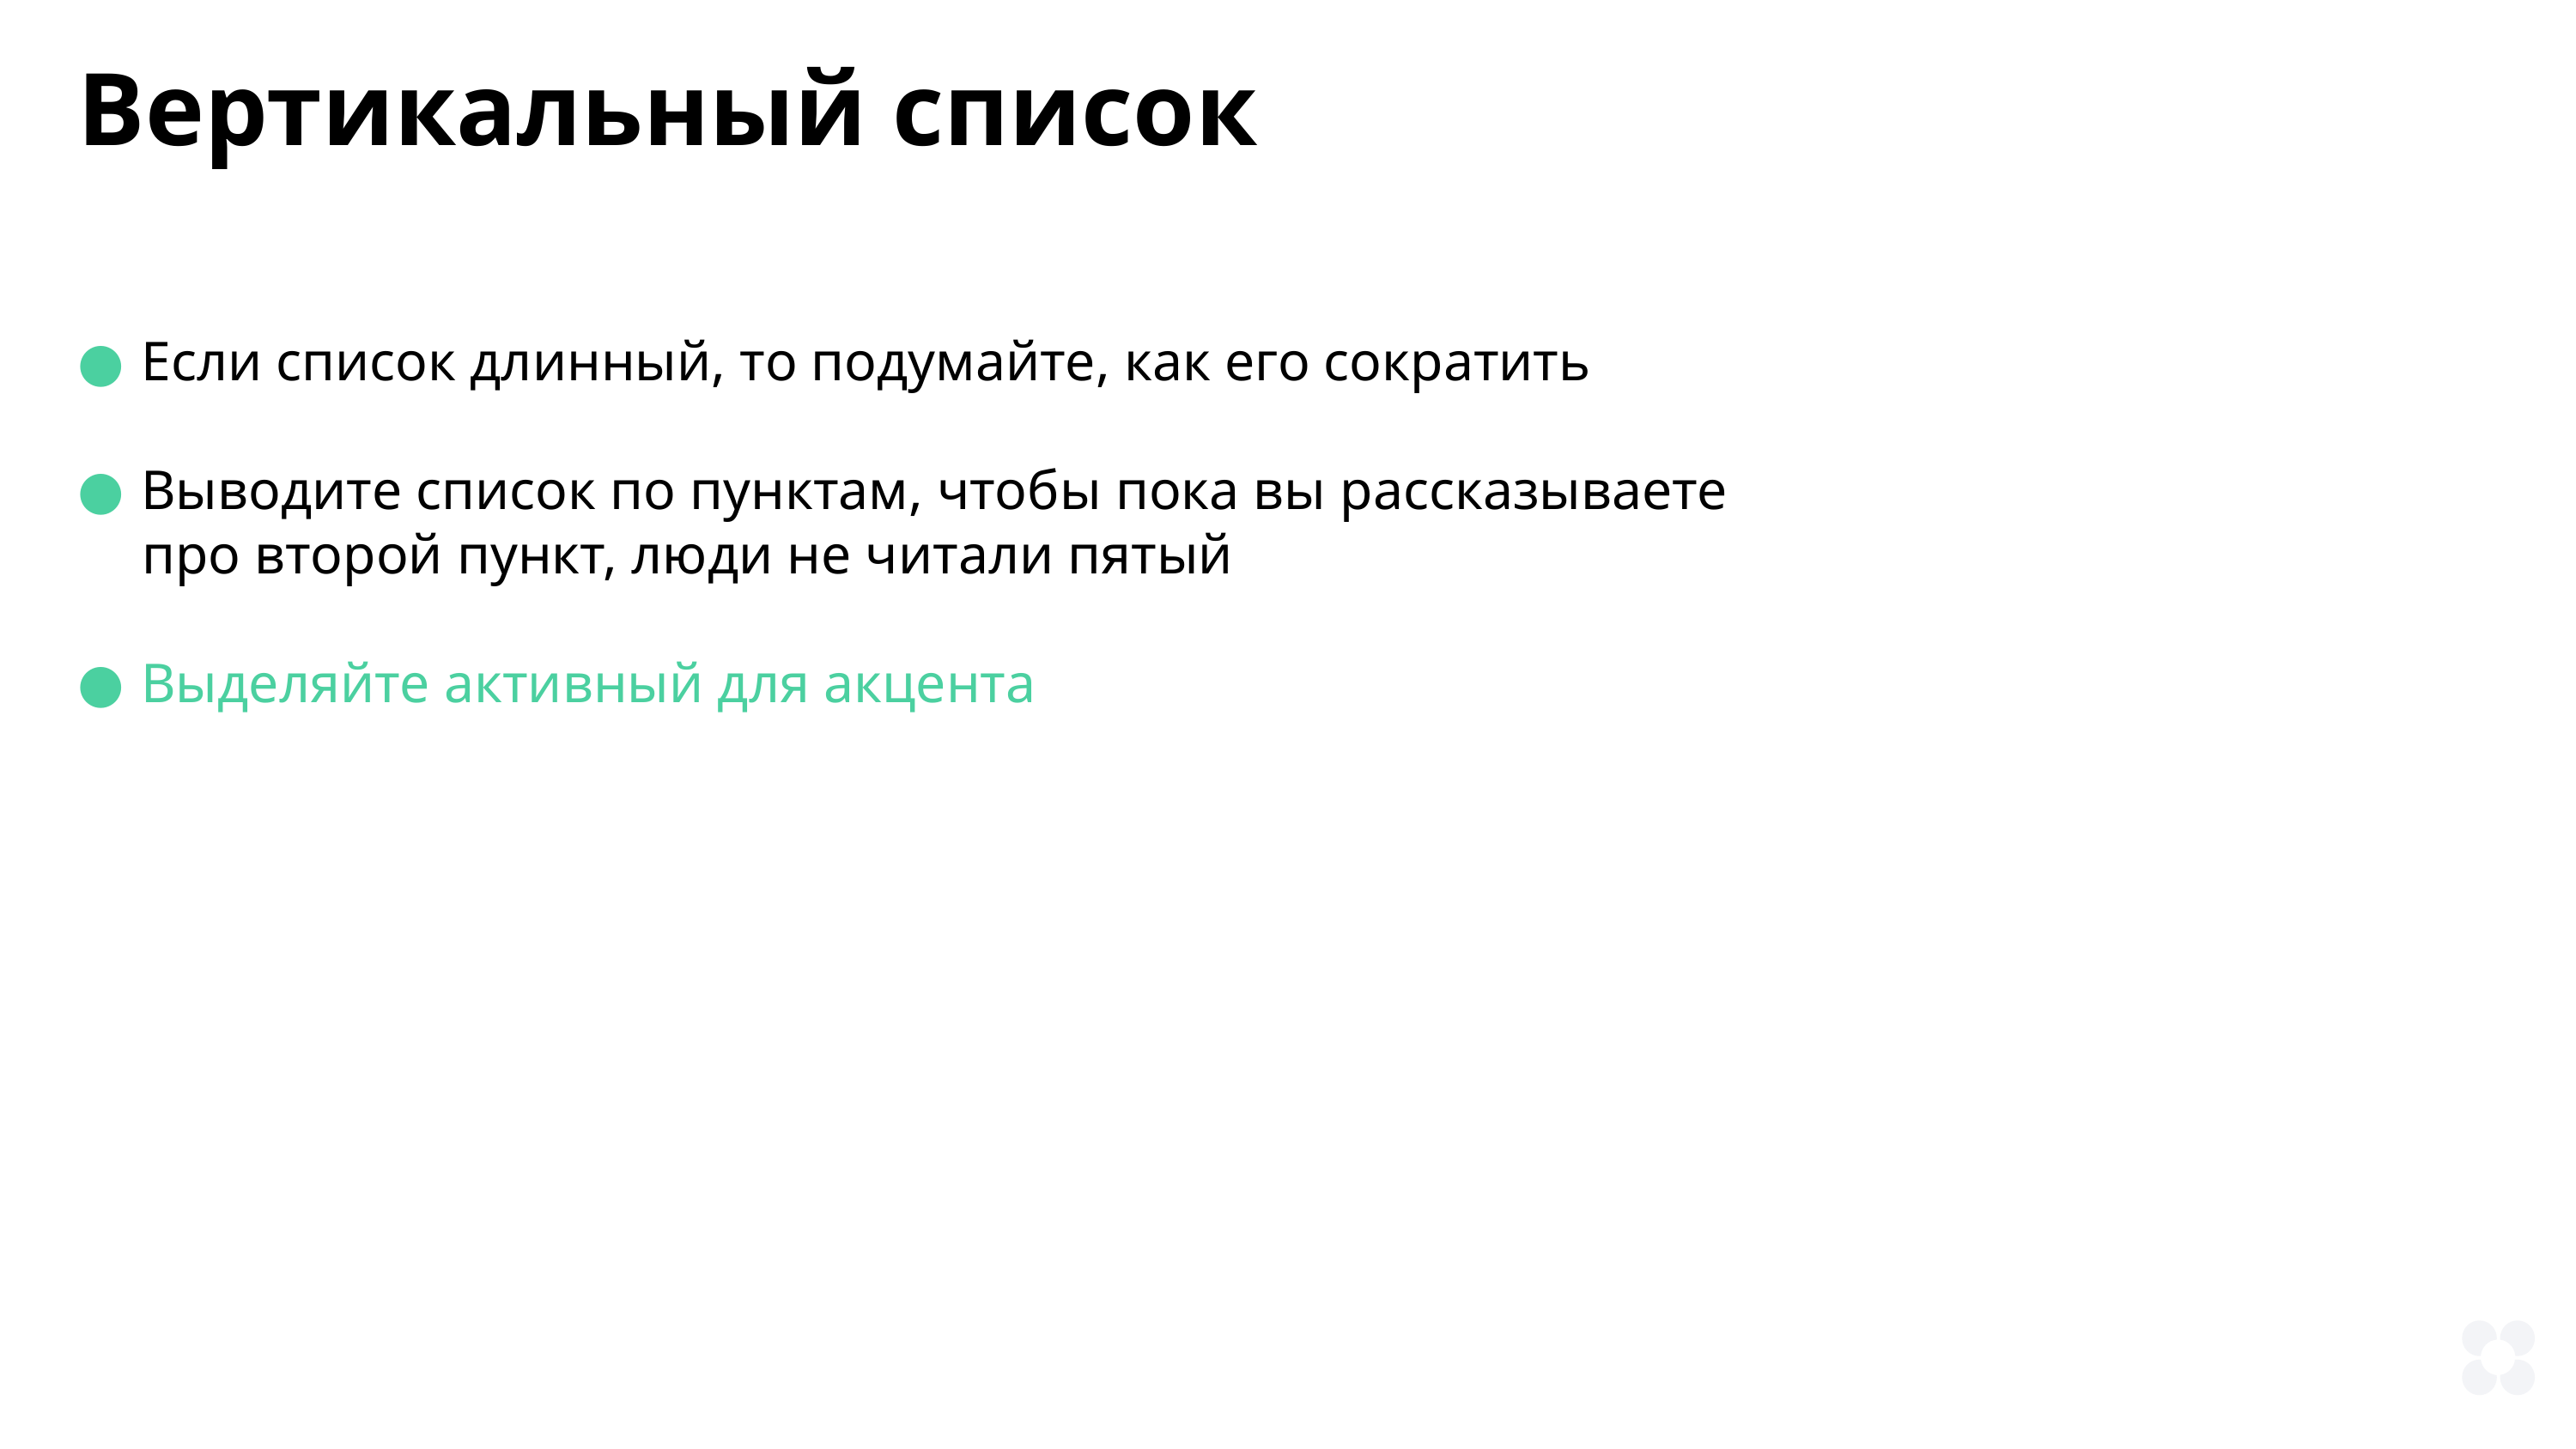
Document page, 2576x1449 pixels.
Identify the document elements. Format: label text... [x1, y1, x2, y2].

text_box Вертикальный список [77, 69, 2091, 276]
text_box Если список длинный, то подумайте, как его сократить Выводите список по пунктам, чтобы пока вы рассказываете про второй пункт, люди не читали пятый Выделяйте активный для акцента [77, 312, 1890, 1184]
